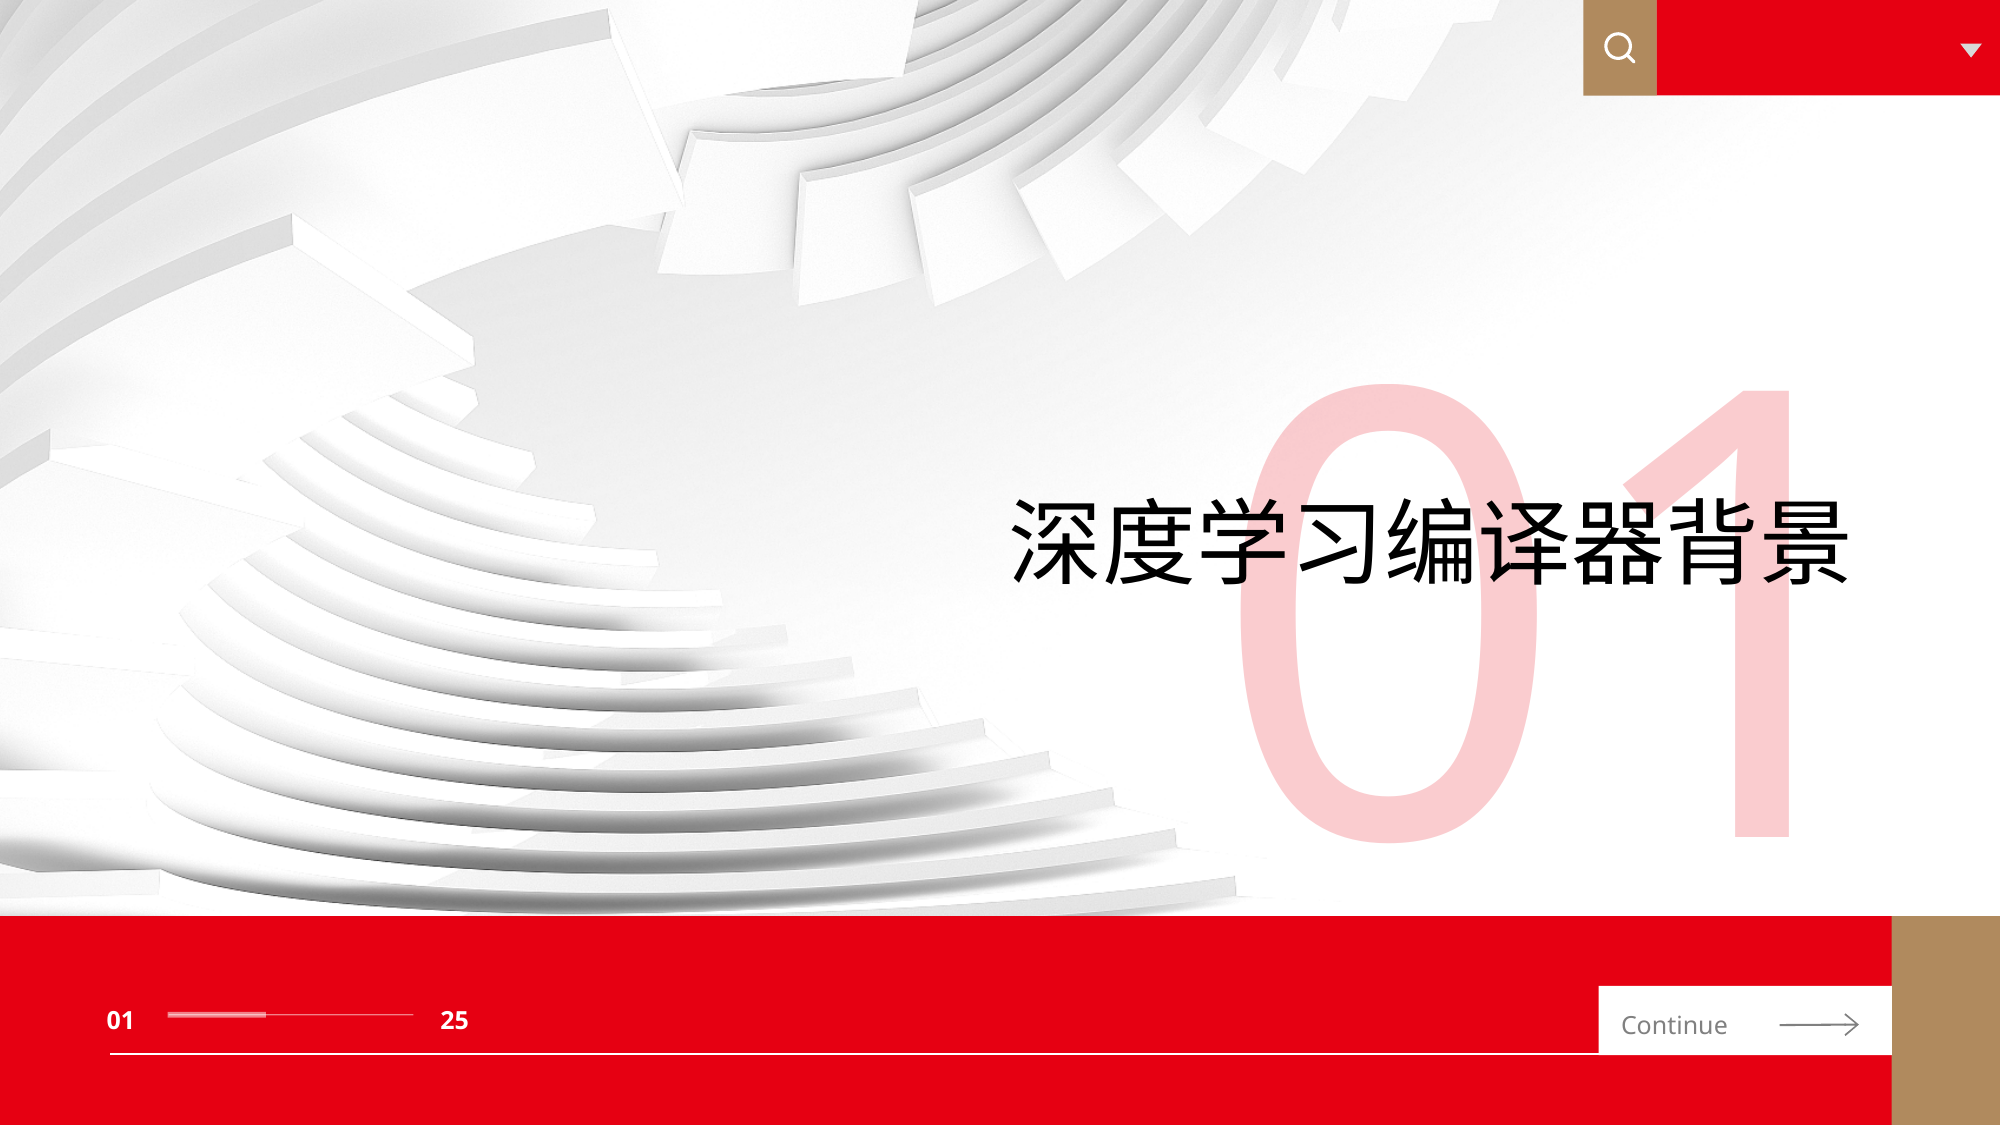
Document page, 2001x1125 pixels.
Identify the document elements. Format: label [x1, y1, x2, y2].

text_box [110, 985, 1899, 1056]
text_box [67, 996, 515, 1043]
text_box [521, 201, 1940, 974]
text_box [1605, 33, 1634, 62]
picture [0, 0, 2000, 1124]
